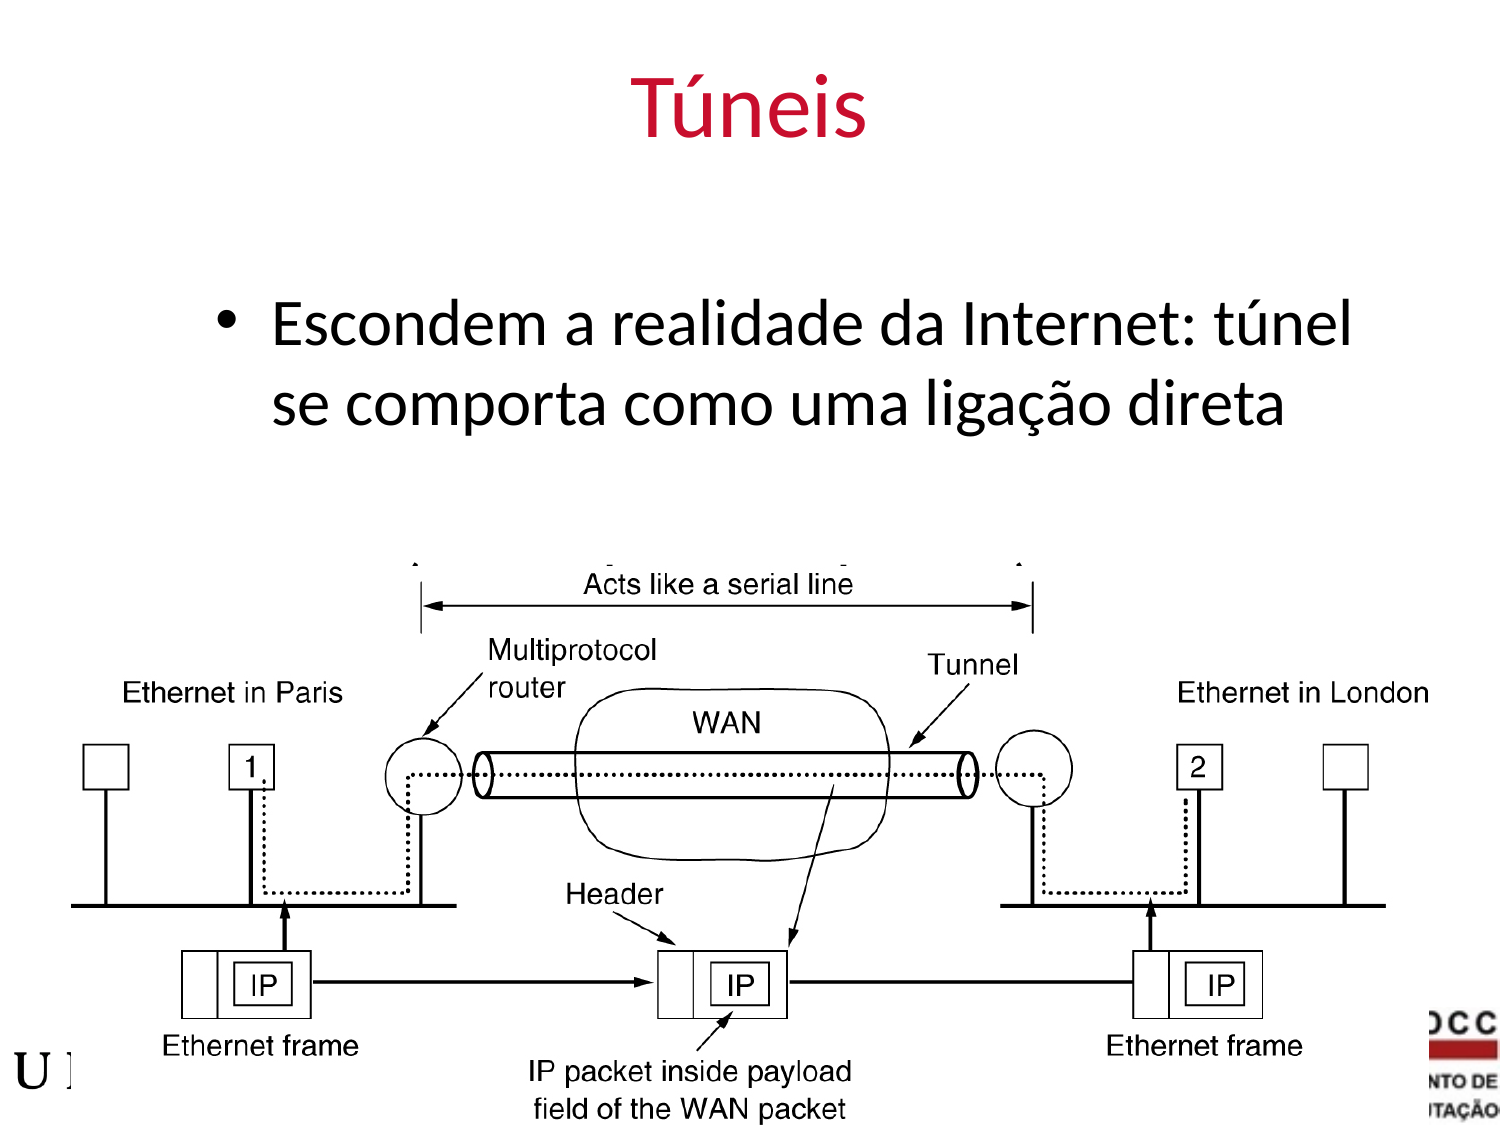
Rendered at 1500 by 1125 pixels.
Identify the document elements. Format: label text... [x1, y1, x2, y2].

list Escondem a realidade da Internet: túnel se comporta como uma ligação direta VPN (Exemplo: VPN do DCC) [200, 270, 1388, 565]
title Túneis [75, 7, 1425, 195]
picture [5, 566, 1500, 1125]
